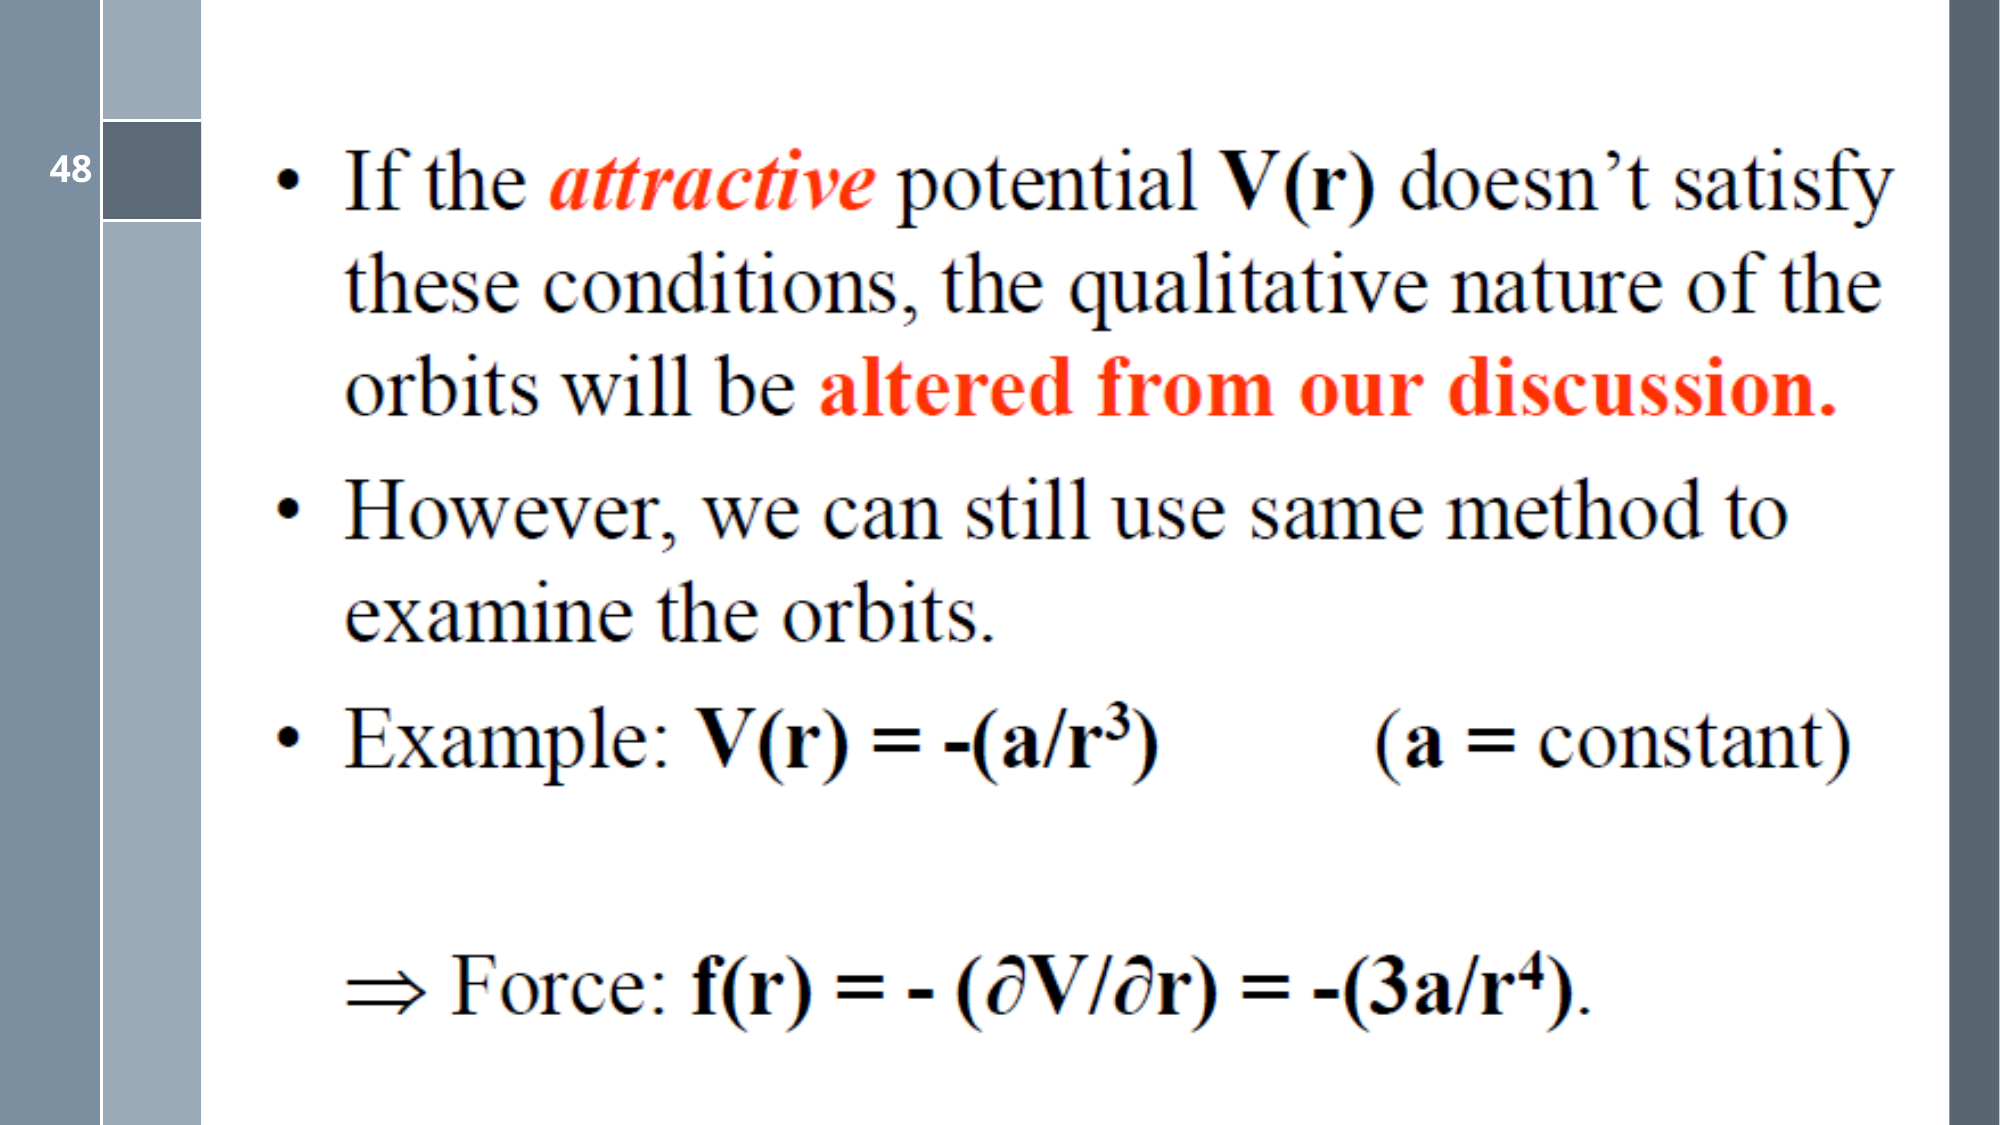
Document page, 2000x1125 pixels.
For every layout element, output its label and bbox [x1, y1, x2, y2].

picture [237, 62, 1925, 1063]
